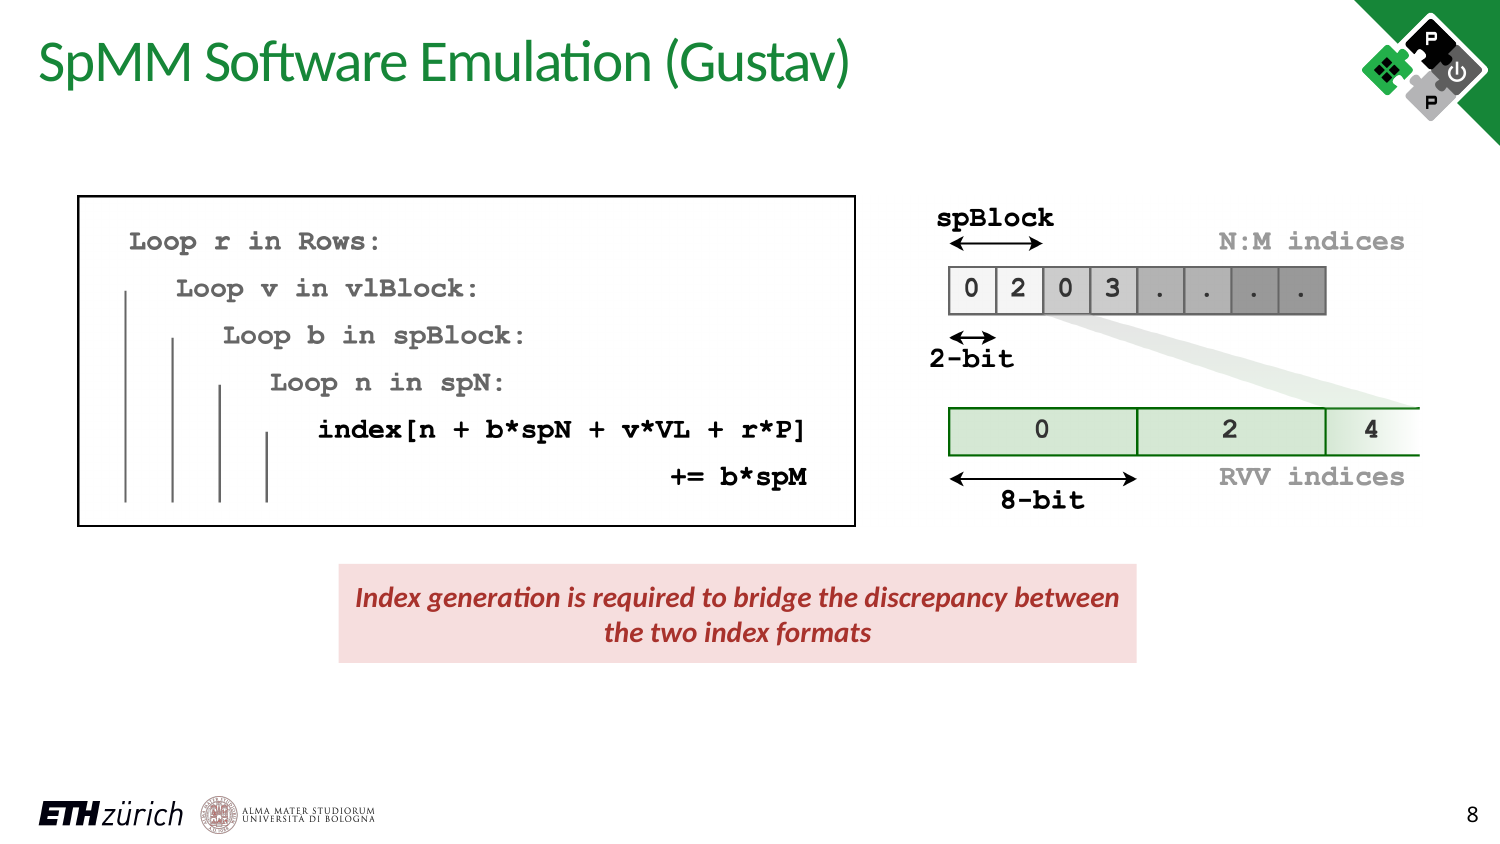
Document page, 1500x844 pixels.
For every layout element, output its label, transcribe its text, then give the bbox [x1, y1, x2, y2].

picture [242, 805, 375, 822]
picture [199, 796, 239, 835]
picture [77, 195, 1423, 527]
title SpMM Software Emulation (Gustav) [38, 22, 1352, 103]
slide_number 8 [1420, 799, 1491, 837]
text_box Index generation is required to bridge the discrepancy between the two index formats [338, 563, 1138, 664]
picture [38, 801, 183, 826]
picture [1361, 18, 1483, 122]
